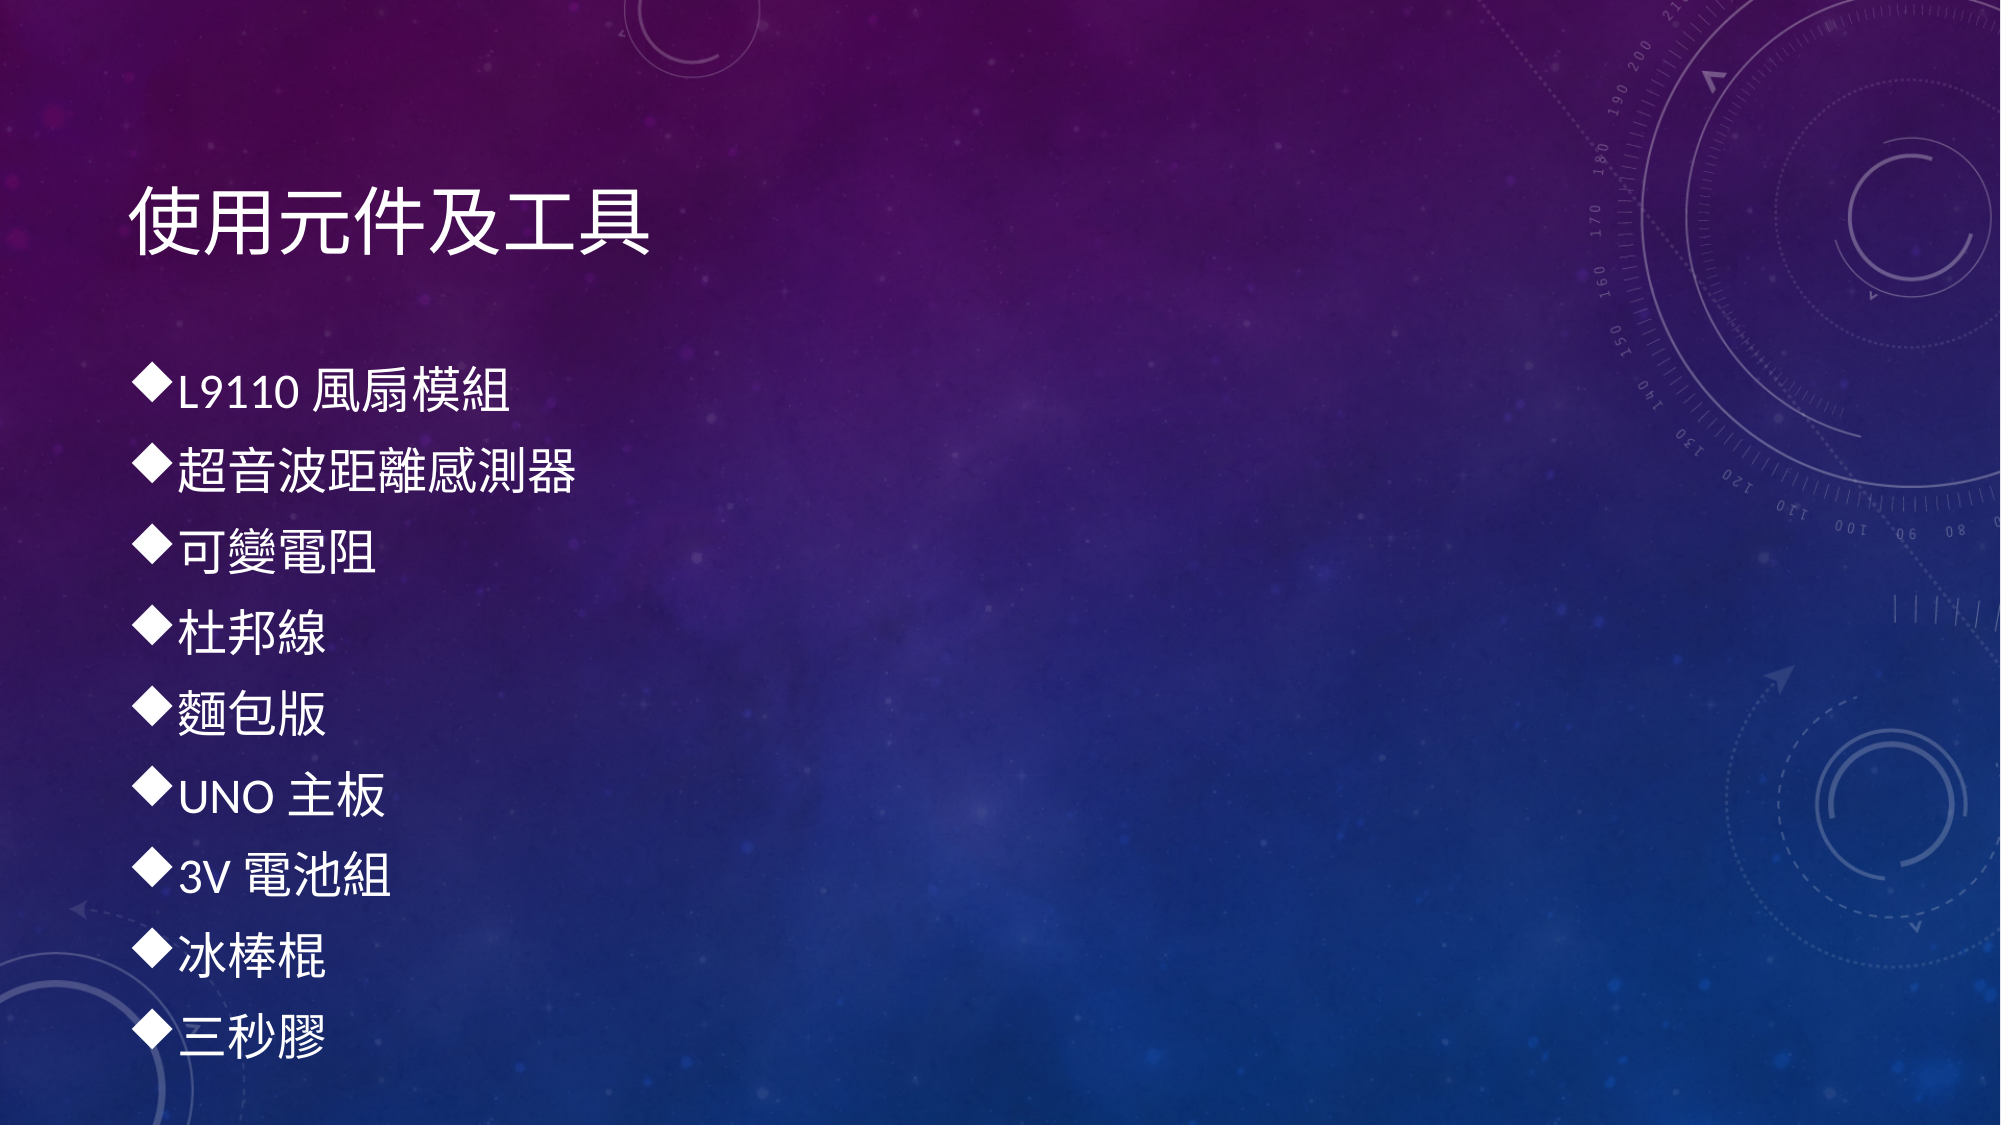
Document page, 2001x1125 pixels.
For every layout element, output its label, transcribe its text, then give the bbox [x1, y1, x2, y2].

list L9110風扇模組 超音波距離感測器 可變電阻 杜邦線 麵包版 UNO主板 3V電池組 冰棒棍 三秒膠 [112, 351, 1907, 1090]
title 使用元件及工具 [112, 99, 1775, 339]
picture [0, 0, 2001, 1125]
